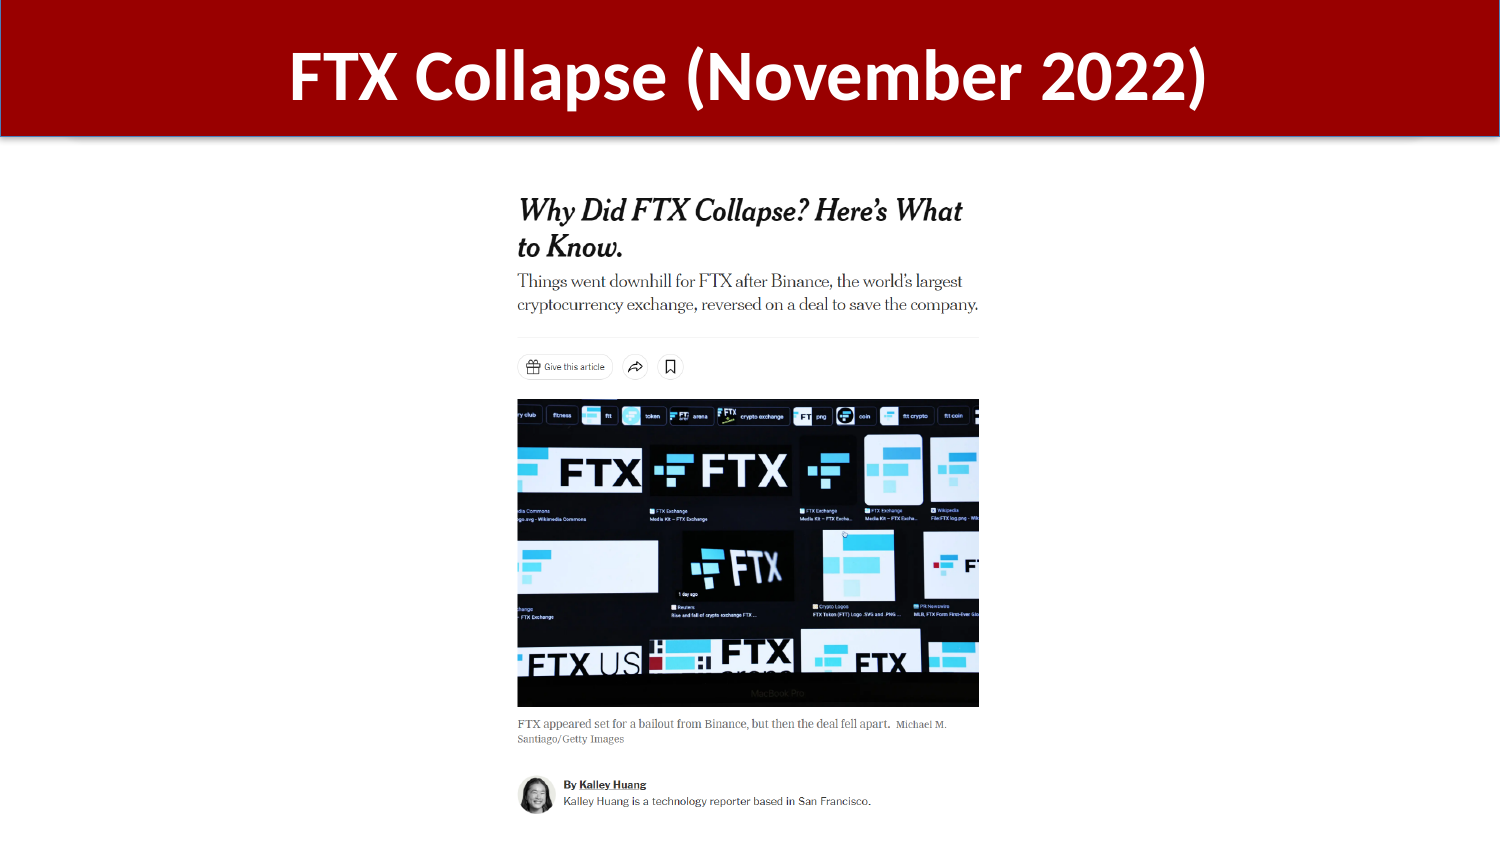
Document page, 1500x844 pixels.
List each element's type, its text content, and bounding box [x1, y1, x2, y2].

title FTX Collapse (November 2022) [75, 20, 1425, 123]
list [513, 196, 987, 824]
